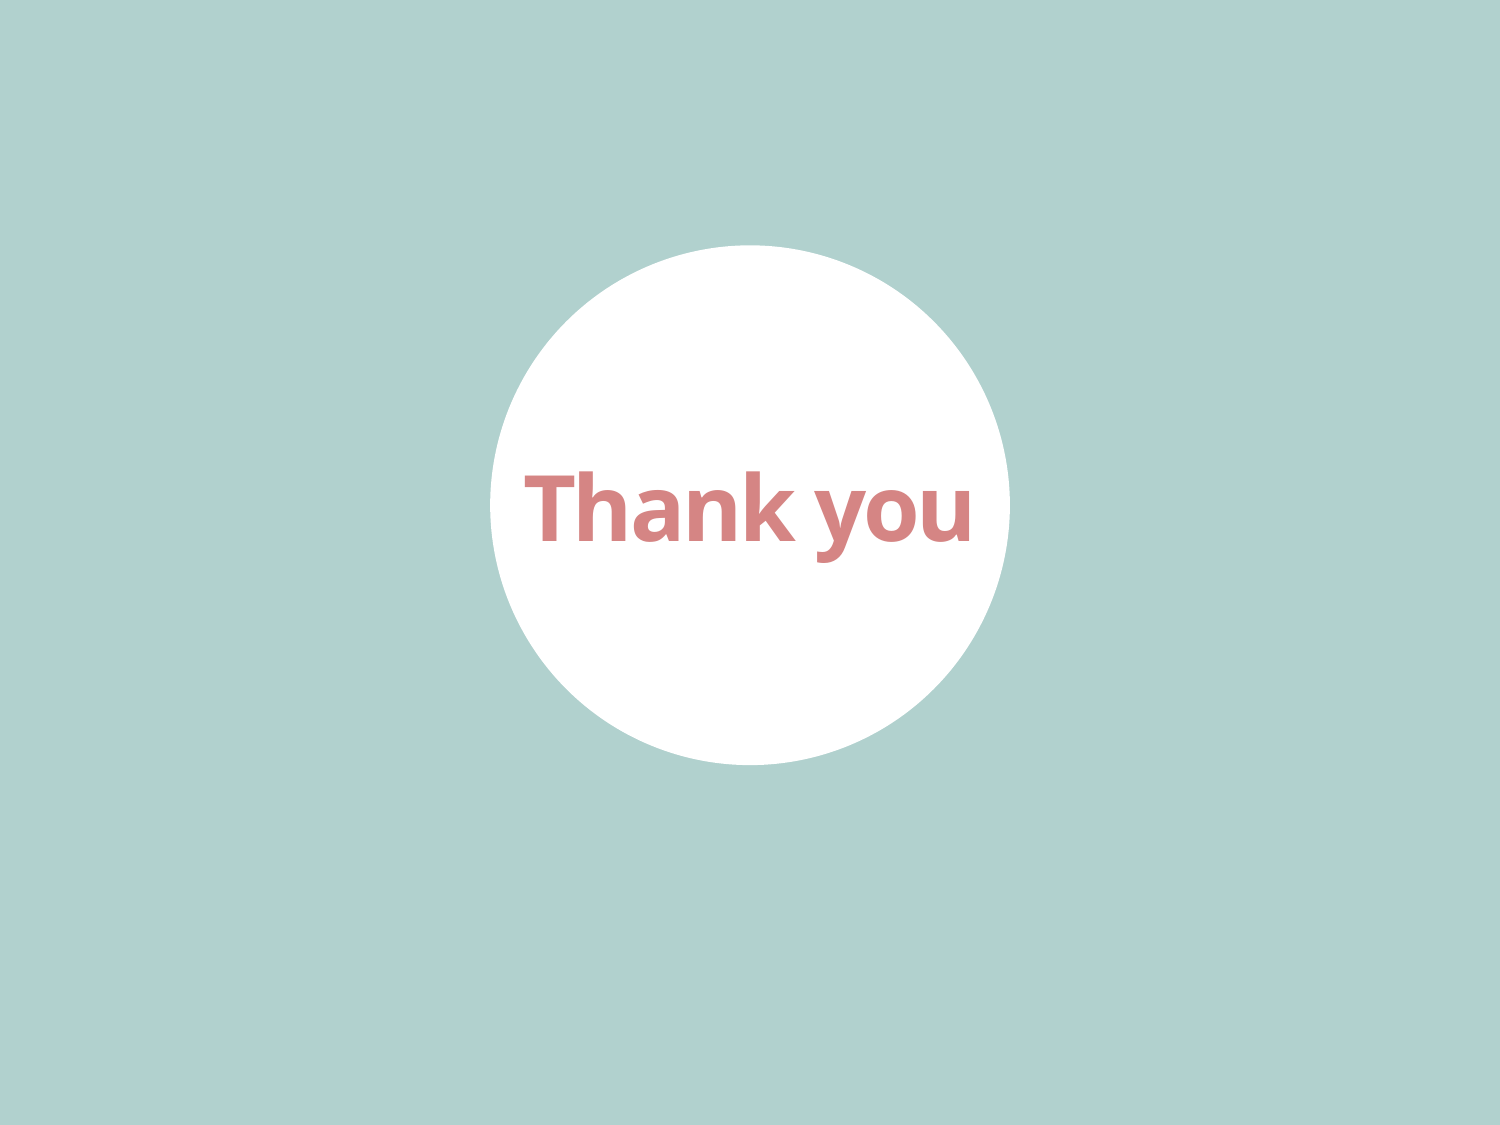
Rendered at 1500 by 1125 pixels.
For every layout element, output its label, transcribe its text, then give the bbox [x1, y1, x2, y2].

text_box Thank you [390, 382, 1110, 629]
